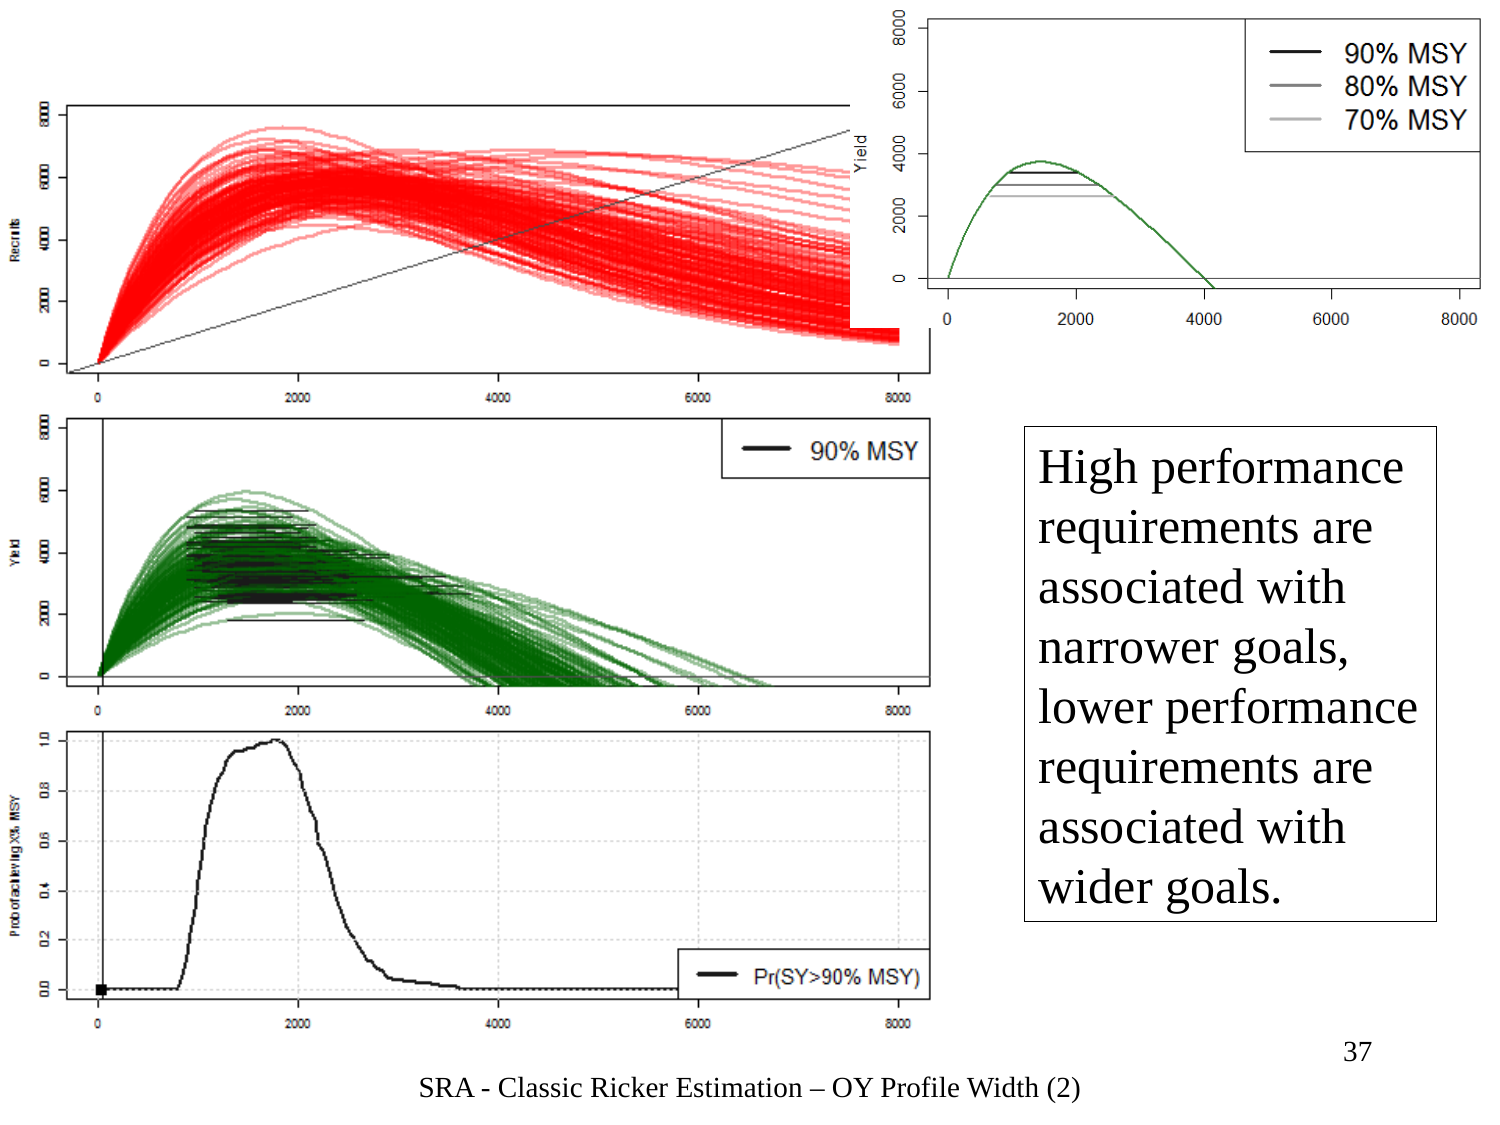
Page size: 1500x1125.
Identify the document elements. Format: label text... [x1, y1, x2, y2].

text_box 37 [1074, 1024, 1388, 1100]
text_box High performance requirements are associated with narrower goals, lower performance requirements are associated with wider goals. [1024, 426, 1437, 922]
footer SRA - Classic Ricker Estimation – OY Profile Width (2) [299, 1060, 1201, 1124]
picture [6, 0, 1500, 1030]
